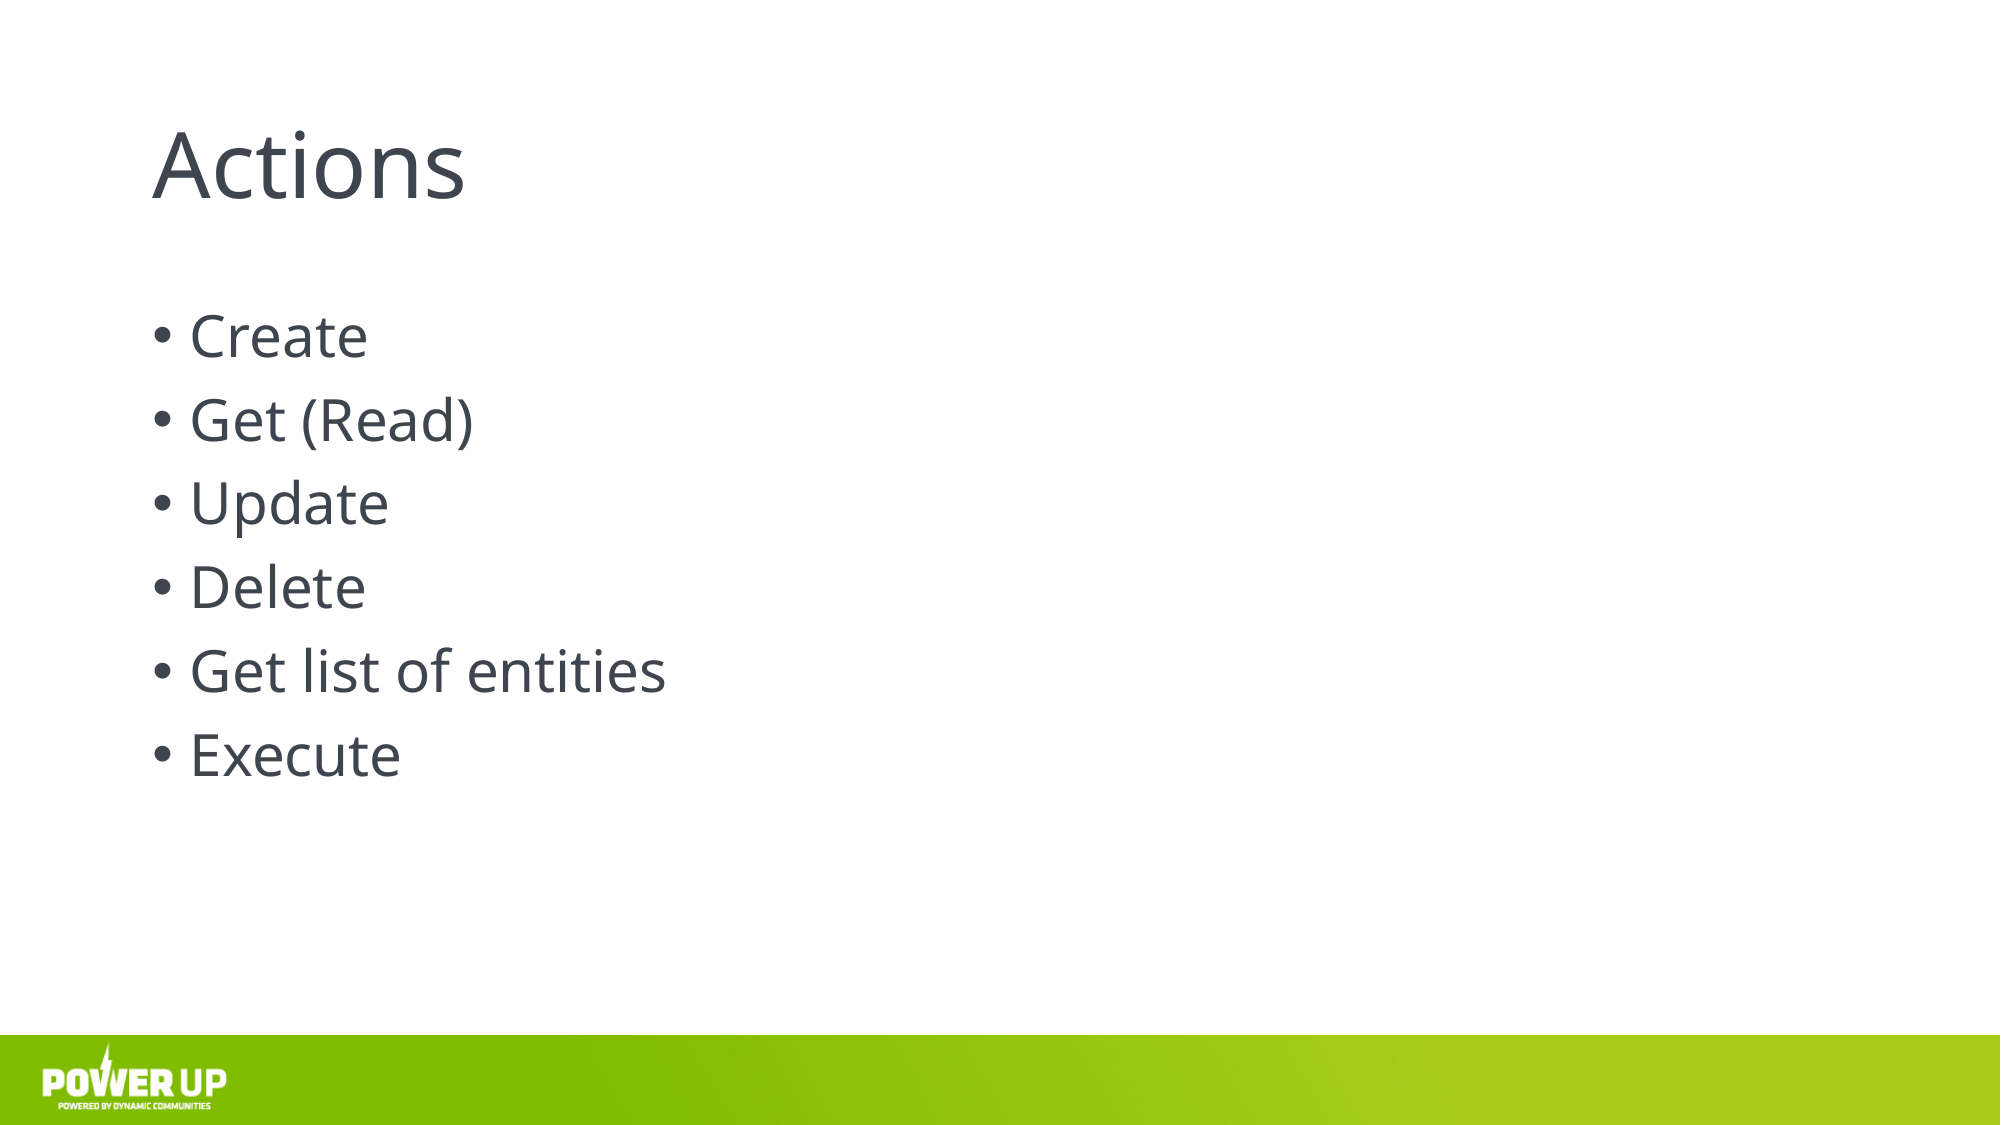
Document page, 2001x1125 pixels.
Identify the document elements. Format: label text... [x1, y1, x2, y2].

picture [0, 1035, 2000, 1125]
list Create Get (Read) Update Delete Get list of entities Execute [137, 299, 1863, 1014]
title Actions [137, 59, 1863, 278]
